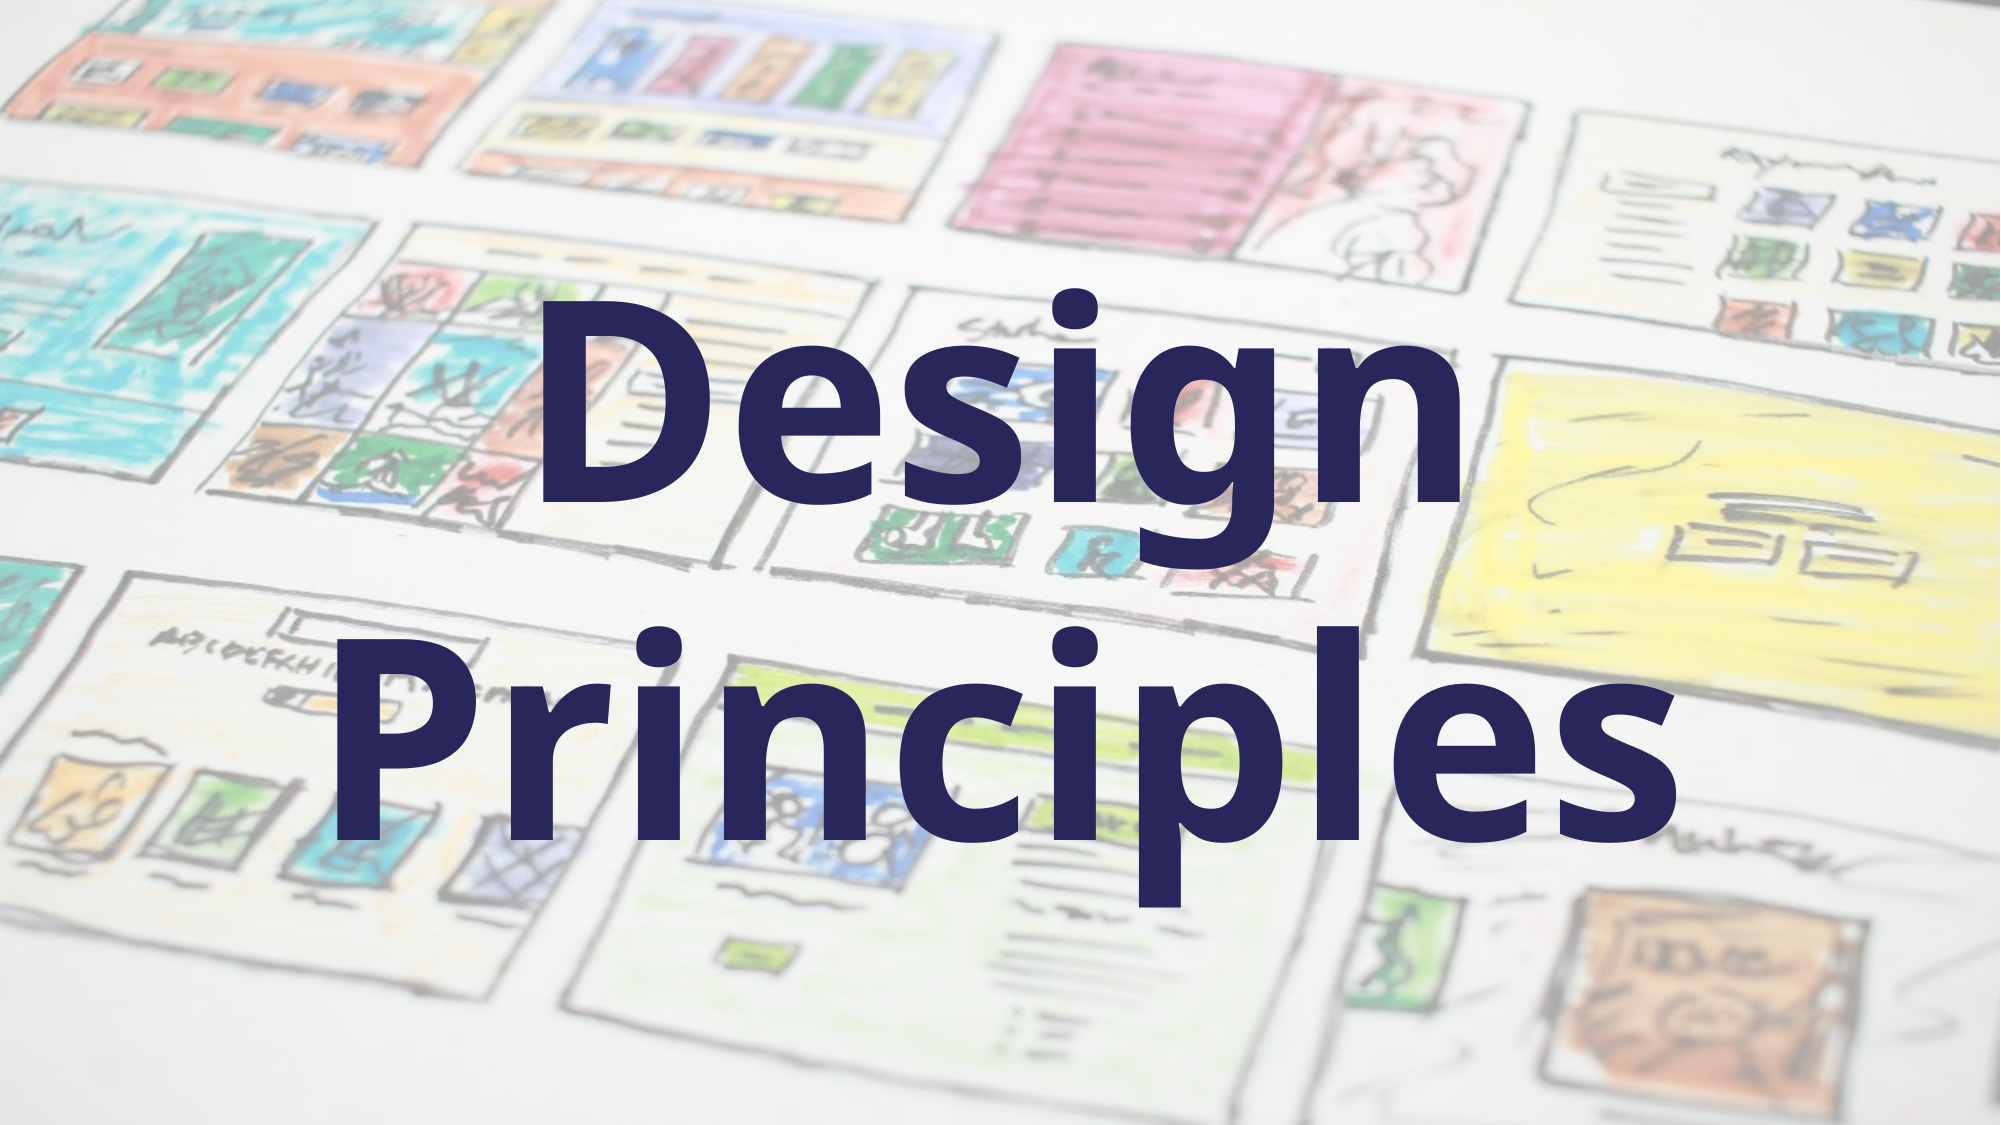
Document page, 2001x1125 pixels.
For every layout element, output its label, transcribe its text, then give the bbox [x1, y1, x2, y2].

text_box Design Principles [0, 214, 2000, 904]
